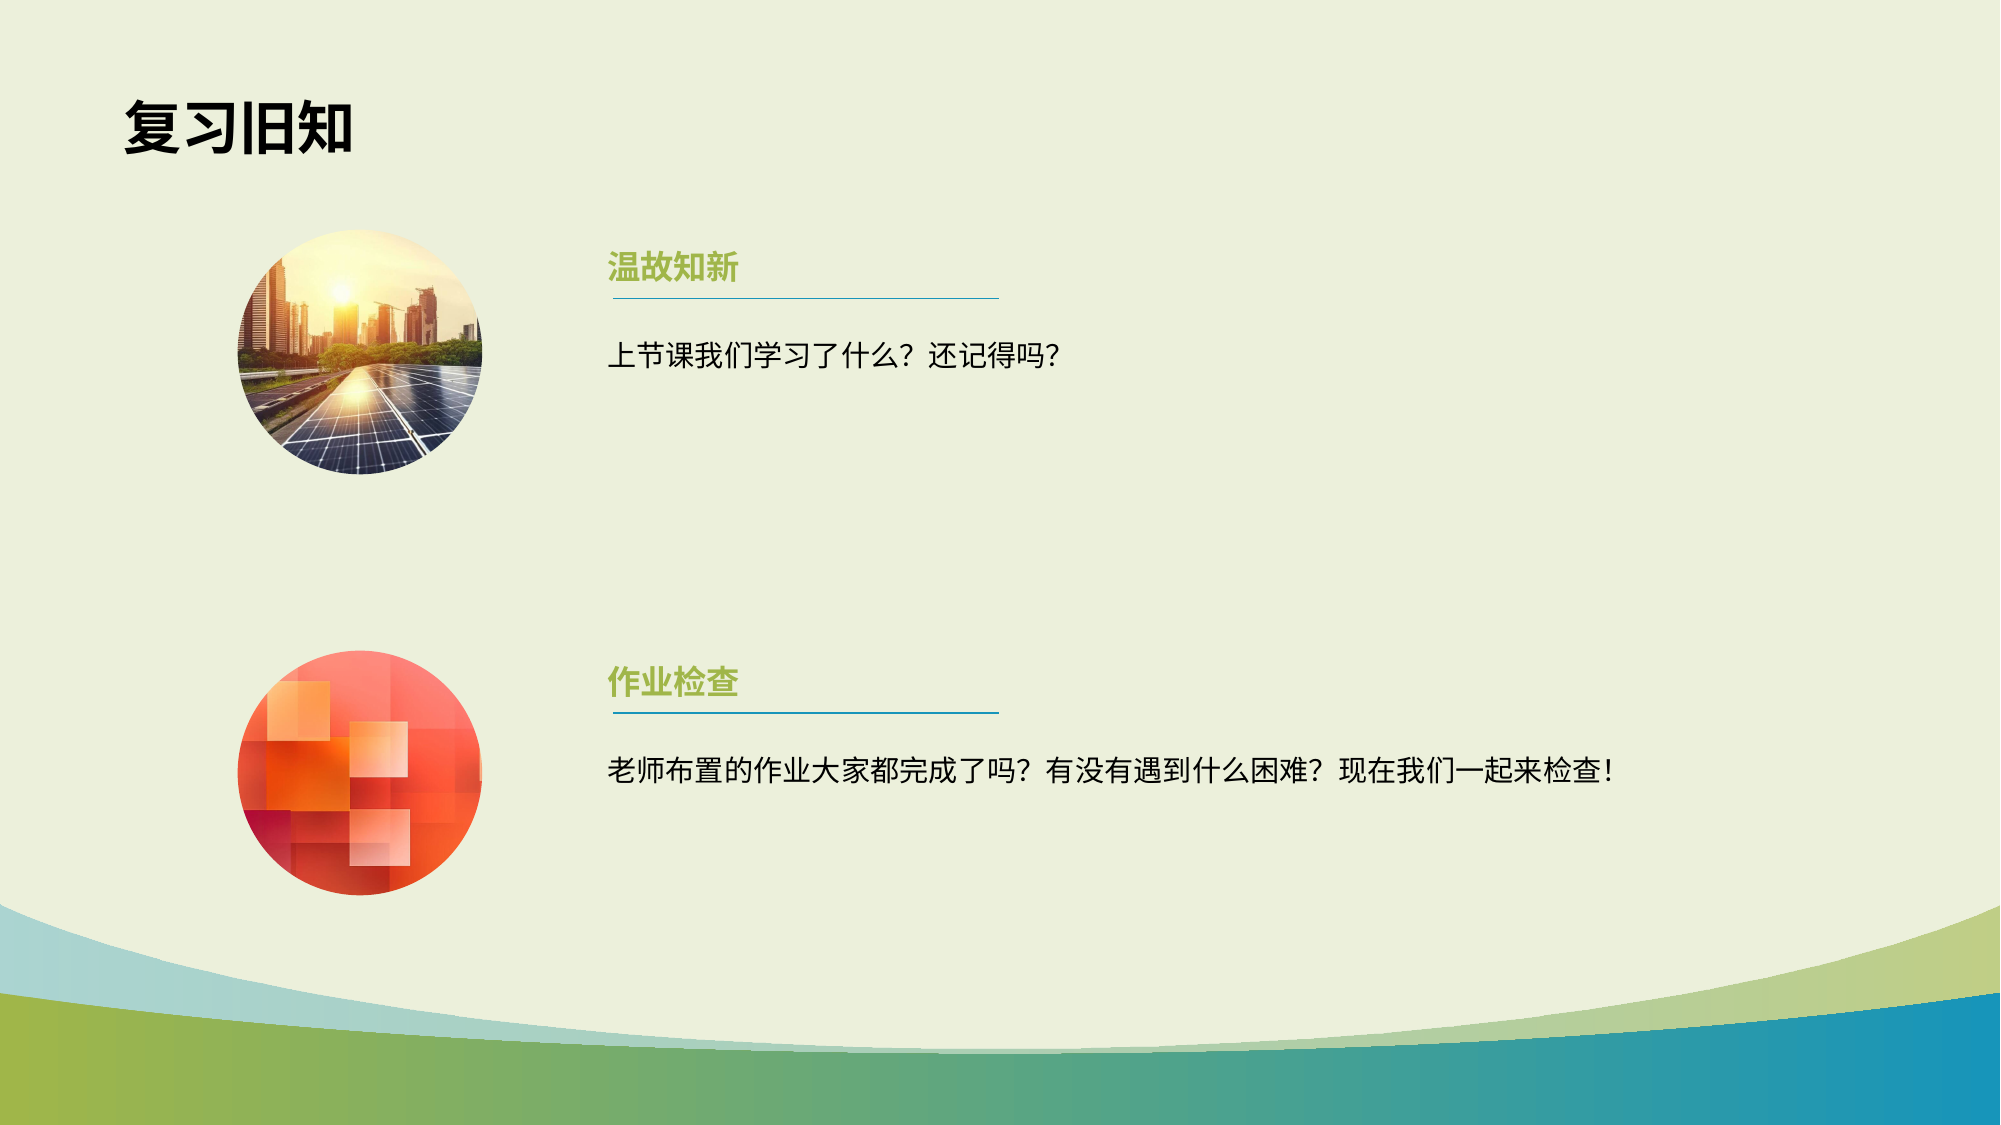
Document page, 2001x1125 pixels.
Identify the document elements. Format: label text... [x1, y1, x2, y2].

text_box [237, 229, 483, 475]
text_box [237, 650, 483, 896]
text_box 老师布置的作业大家都完成了吗？有没有遇到什么困难？现在我们一起来检查！ [592, 727, 1763, 795]
text_box 作业检查 [592, 653, 1763, 709]
title 复习旧知 [108, 21, 1890, 169]
text_box 温故知新 [592, 239, 1763, 294]
text_box 上节课我们学习了什么？还记得吗？ [592, 312, 1763, 381]
